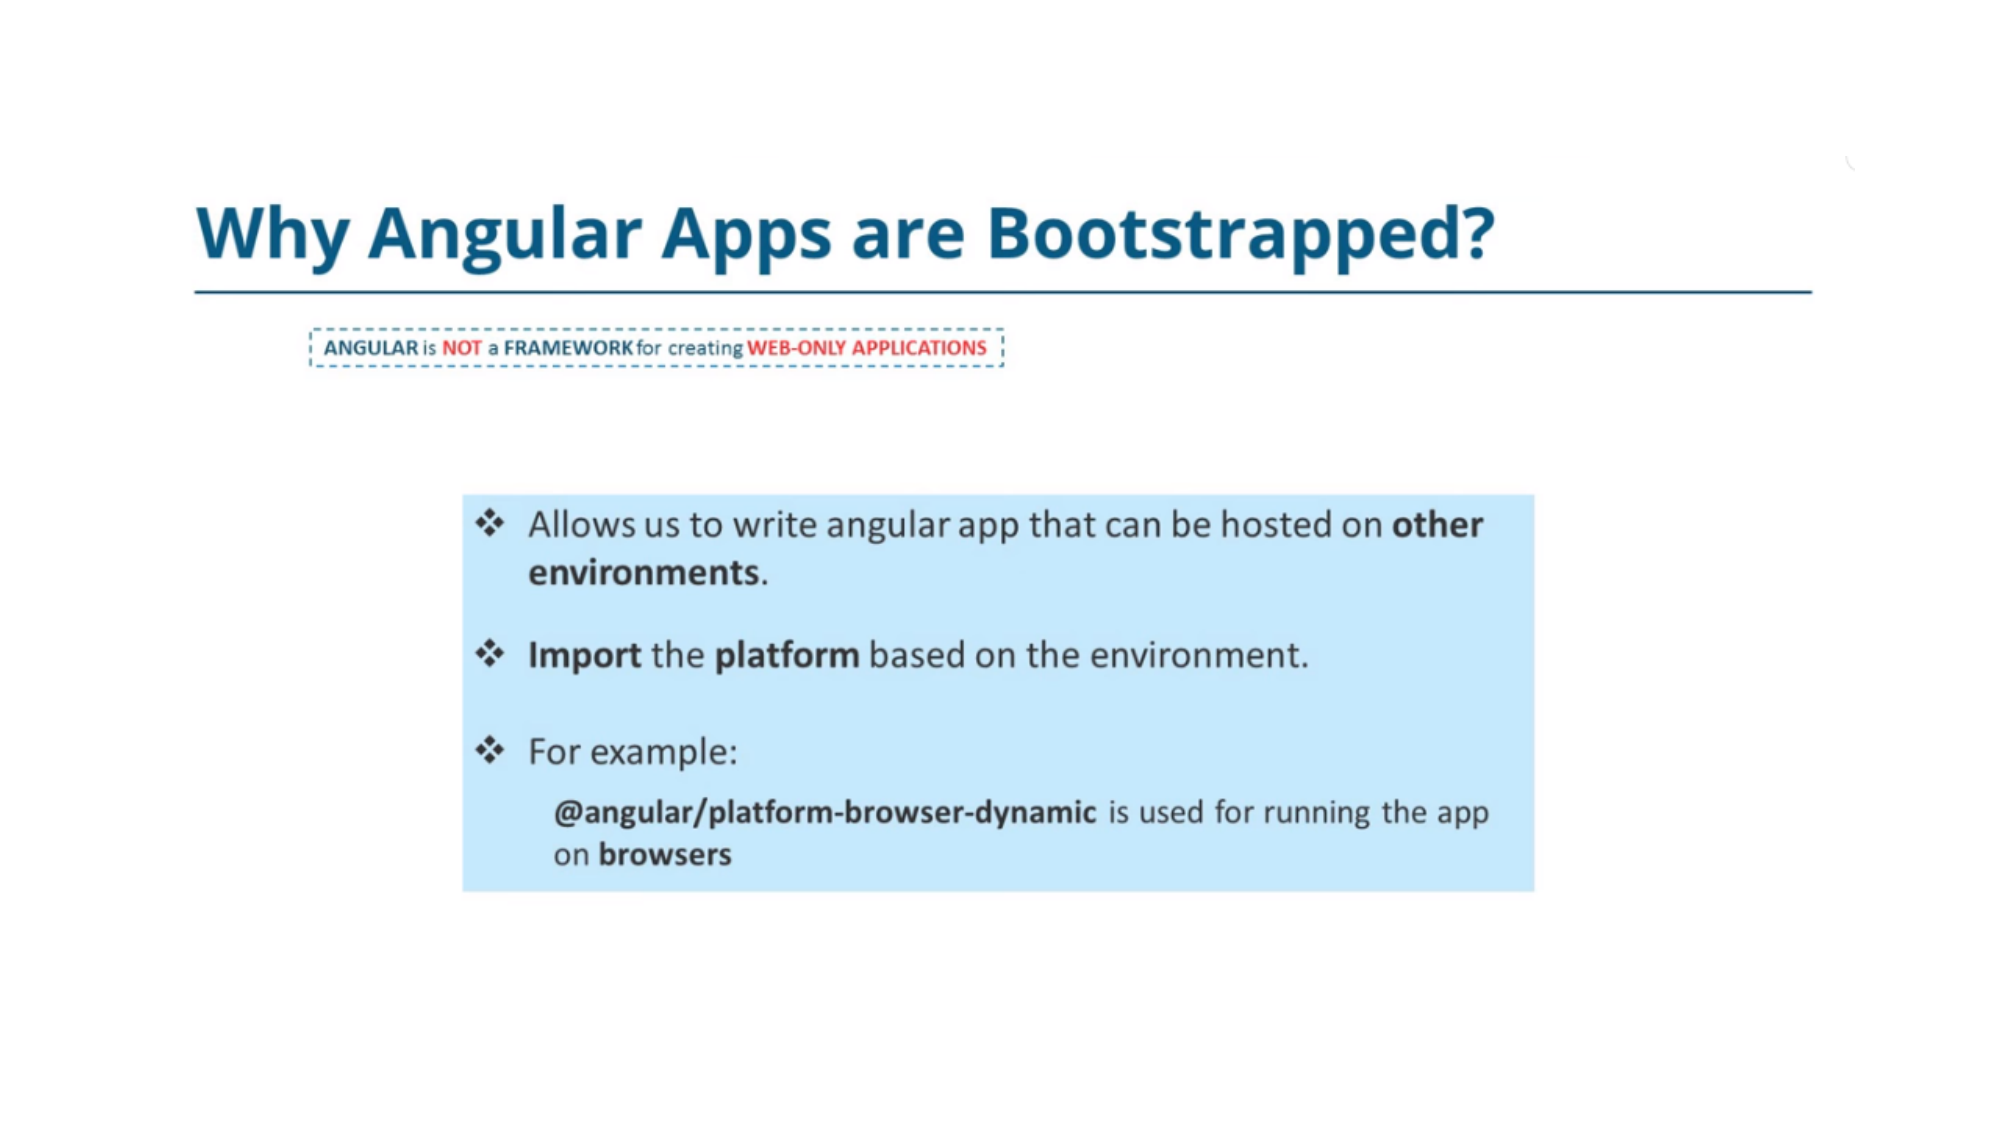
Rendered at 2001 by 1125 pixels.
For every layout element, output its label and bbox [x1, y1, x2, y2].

picture [145, 156, 1855, 968]
